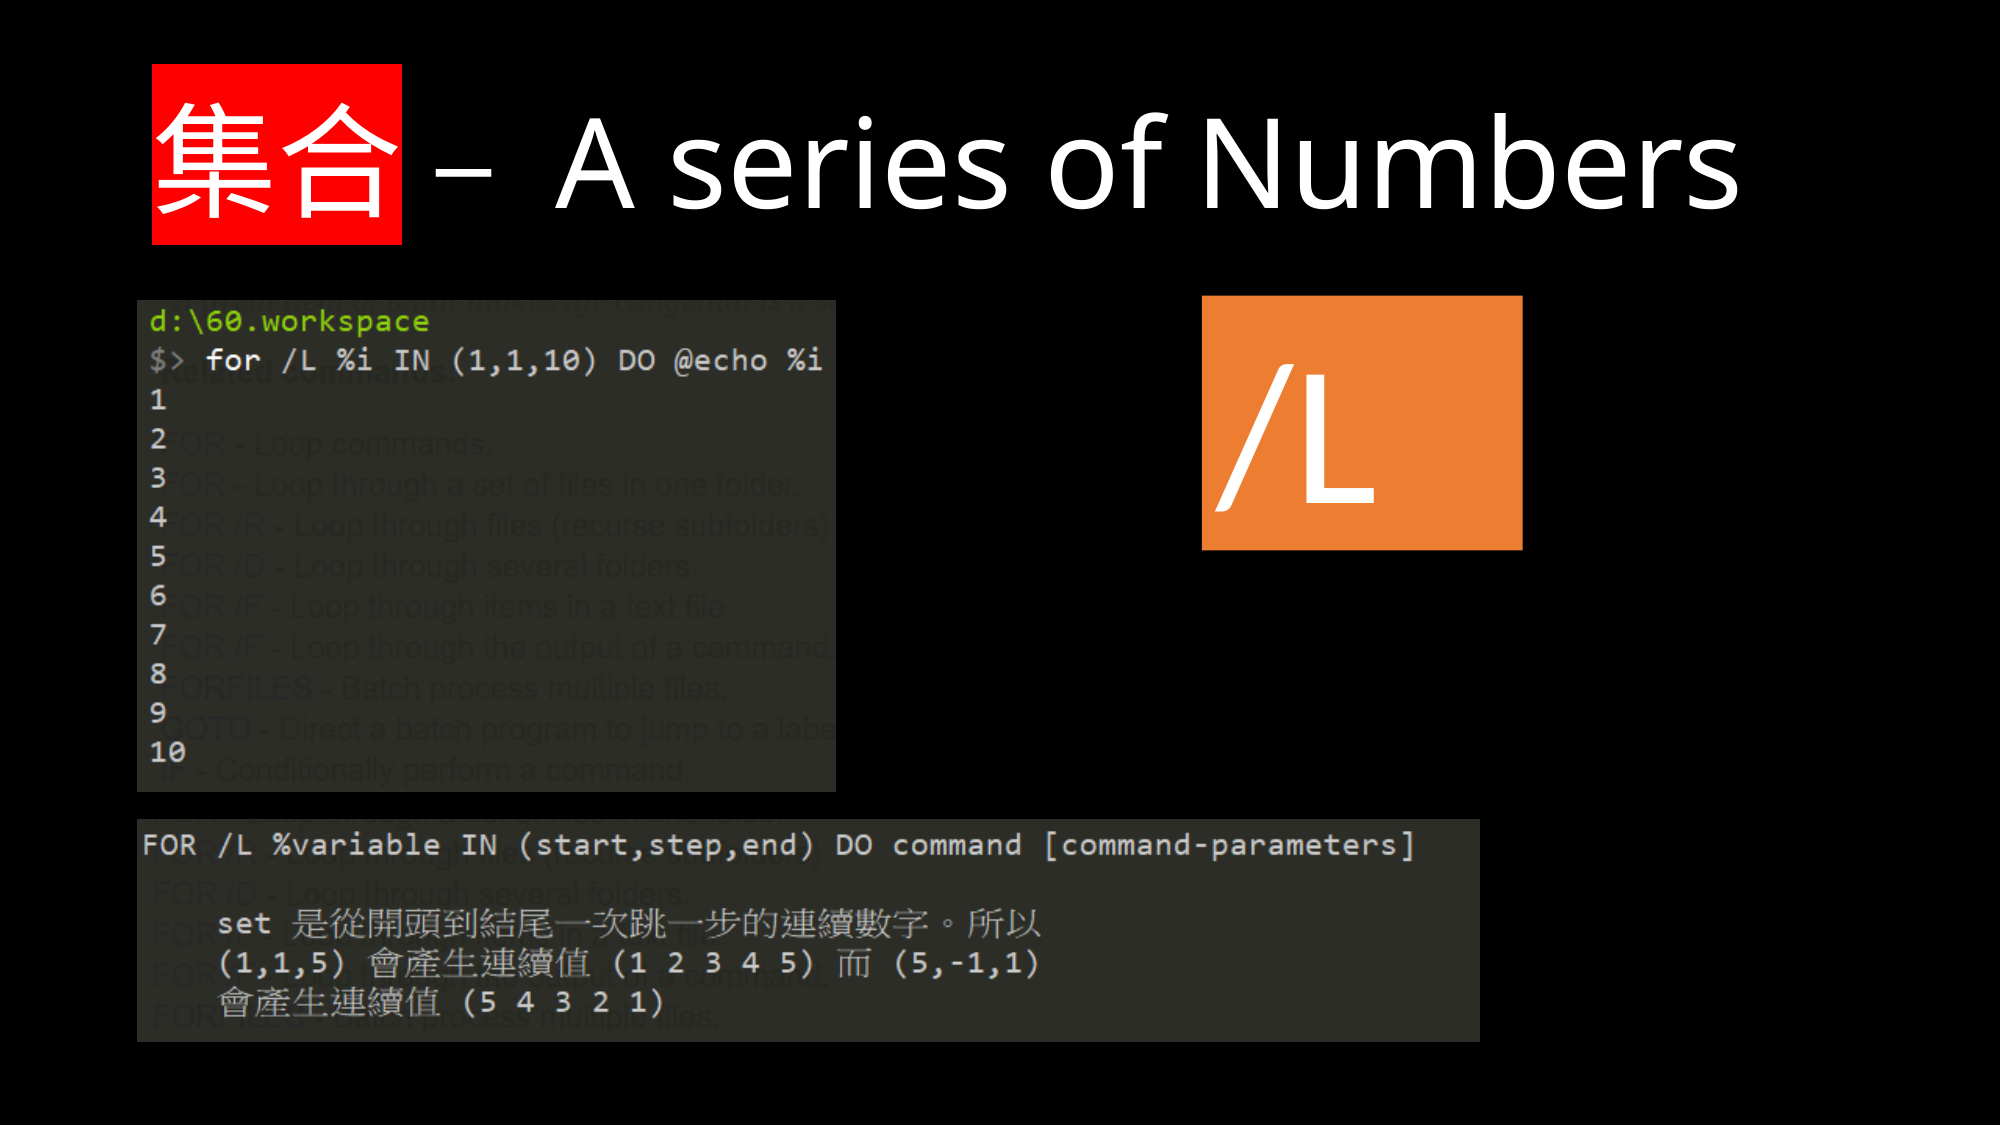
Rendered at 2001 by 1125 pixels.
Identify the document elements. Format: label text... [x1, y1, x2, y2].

picture [137, 819, 1480, 1042]
text_box /L [1201, 295, 1523, 551]
picture [137, 300, 836, 792]
title 集合 – A series of Numbers [137, 59, 1863, 278]
